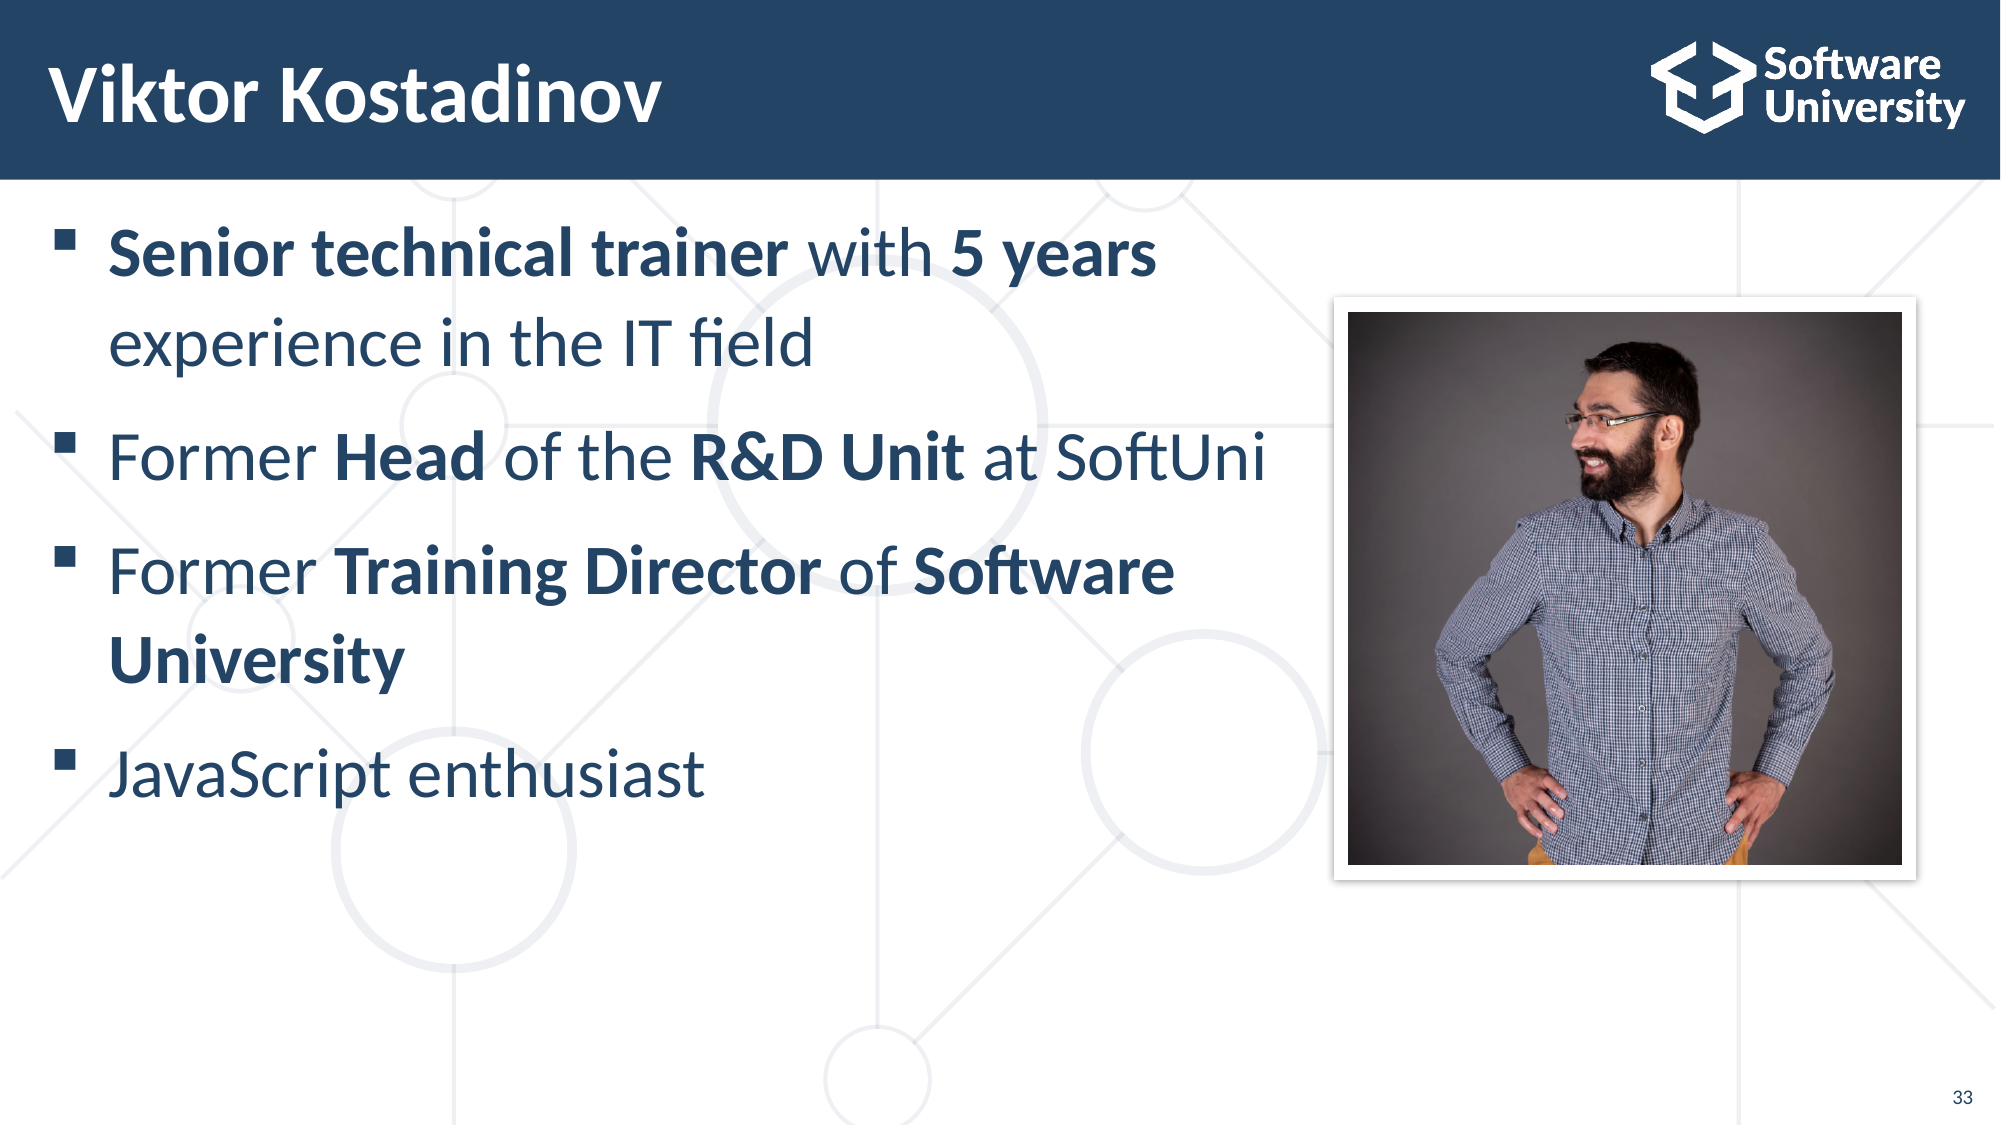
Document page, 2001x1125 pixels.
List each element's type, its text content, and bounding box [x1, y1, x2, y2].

slide_number 33 [1927, 1067, 1989, 1117]
picture [1347, 311, 1903, 866]
list Senior technical trainer with 5 years experience in the IT field Former Head of the R&D Unit at SoftUni Former Training Director of Software University JavaScript enthusiast [31, 196, 1325, 1104]
title Viktor Kostadinov [31, 16, 1625, 162]
picture [1651, 41, 1966, 134]
